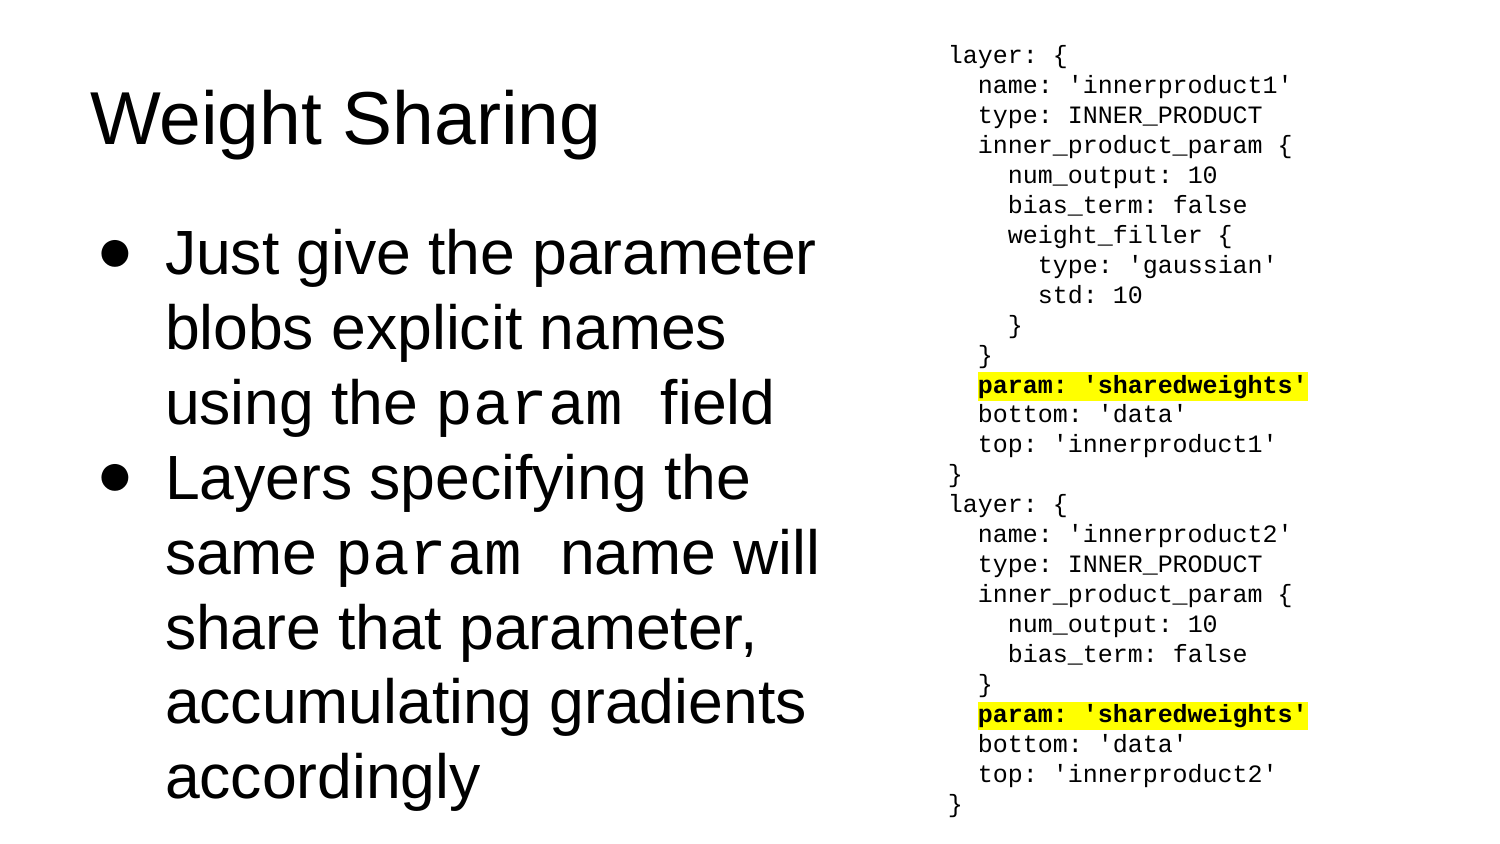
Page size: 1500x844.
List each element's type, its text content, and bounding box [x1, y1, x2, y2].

list Just give the parameter blobs explicit names using the param field Layers specifying the same param name will share that parameter, accumulating gradients accordingly [75, 196, 865, 808]
title Weight Sharing [75, 33, 1425, 175]
text_box layer: { name: 'innerproduct1' type: INNER_PRODUCT inner_product_param { num_output: 10 bias_term: false weight_filler { type: 'gaussian' std: 10 } } param: 'sharedweights' bottom: 'data' top: 'innerproduct1' } layer: { name: 'innerproduct2' type: INNER_PRODUCT inner_product_param { num_output: 10 bias_term: false } param: 'sharedweights' bottom: 'data' top: 'innerproduct2' } [932, 196, 1425, 689]
